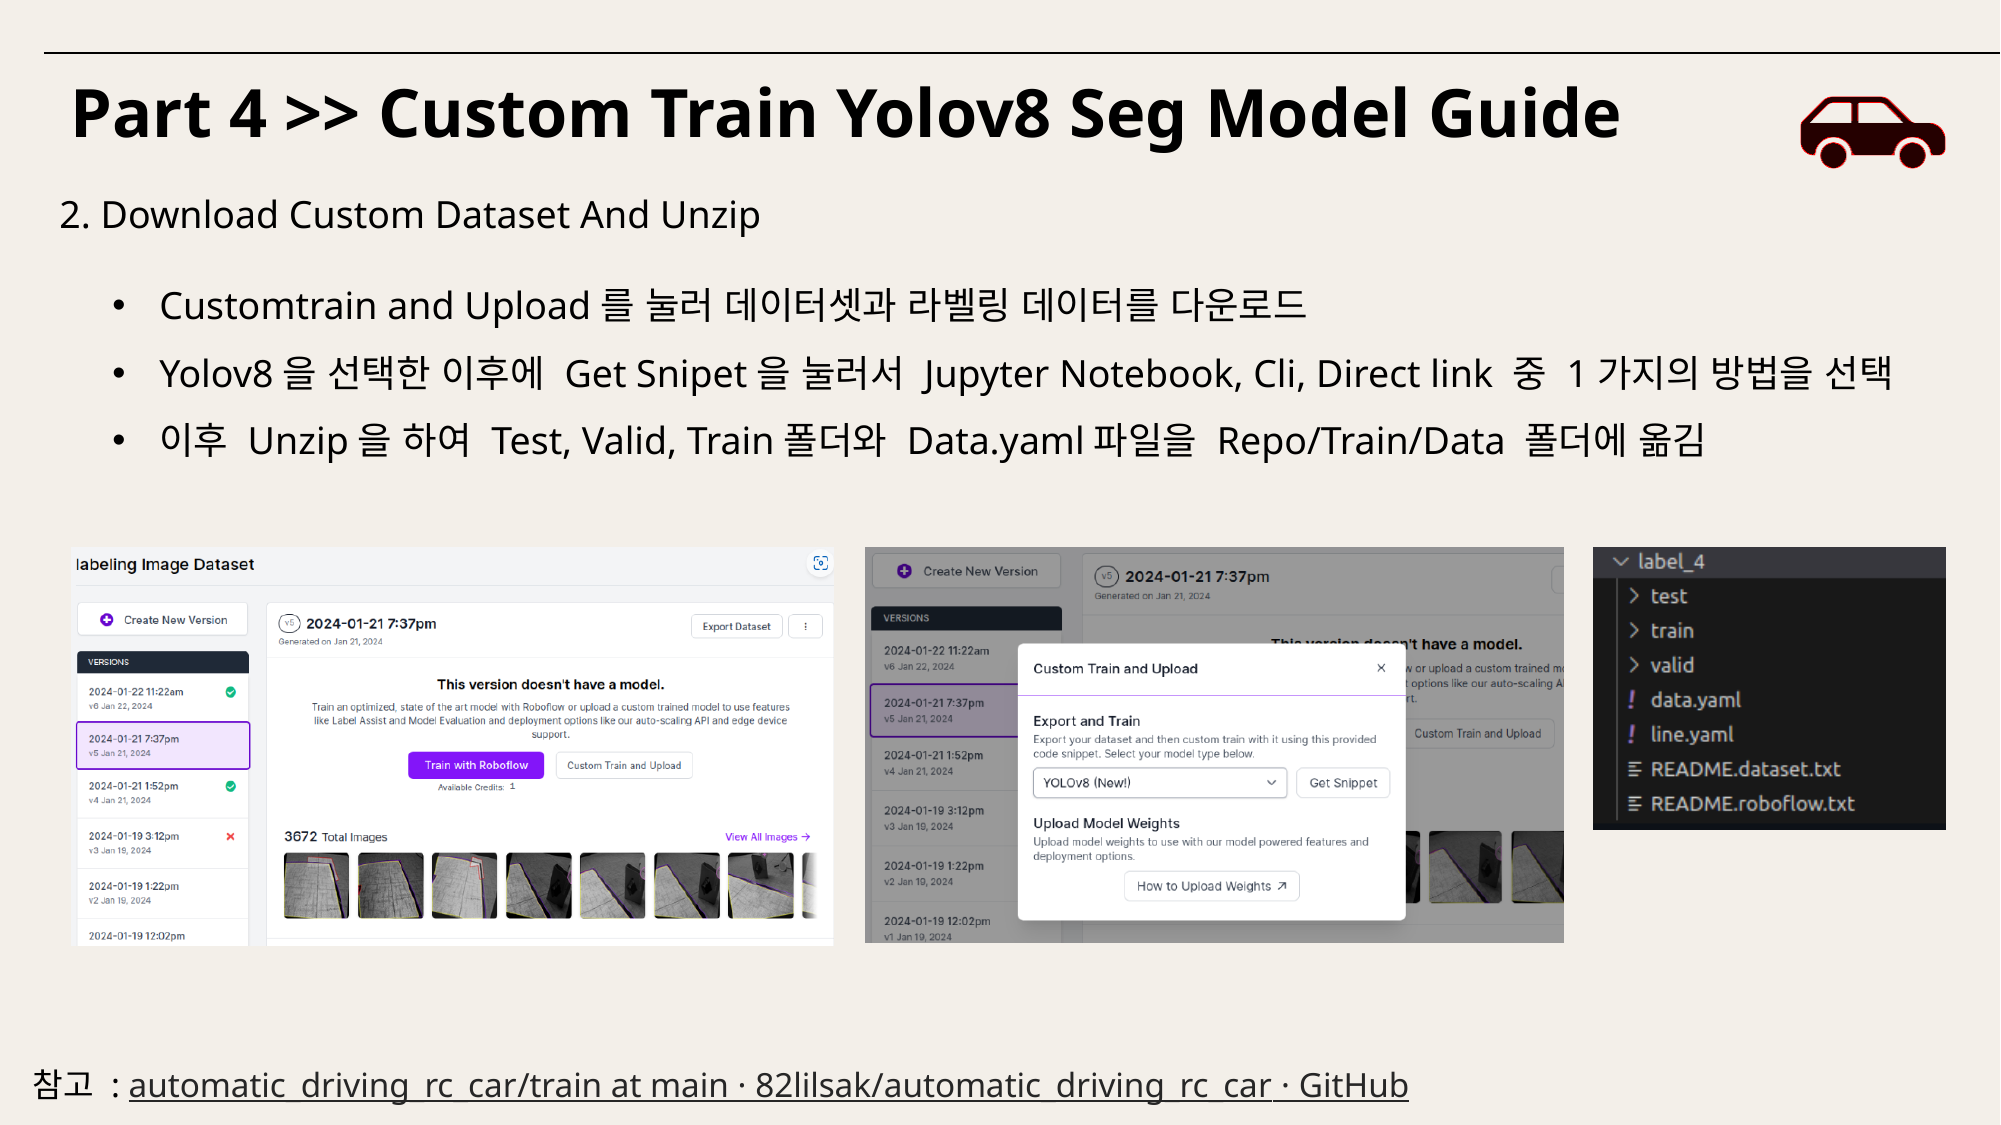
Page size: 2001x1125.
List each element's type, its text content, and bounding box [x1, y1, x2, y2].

picture [1593, 547, 1946, 830]
text_box 2. Download Custom Dataset And Unzip [43, 178, 778, 250]
text_box Part 4 >> Custom Train Yolov8 Seg Model Guide [55, 63, 1639, 159]
picture [865, 547, 1564, 944]
text_box Customtrain and Upload를 눌러 데이터셋과 라벨링 데이터를 다운로드 Yolov8을 선택한 이후에 Get Snipet을 눌러서 Jupyter Notebook, Cli, Direct link 중 1가지의 방법을 선택 이후 Unzip을 하여 Test, Valid, Train폴더와 Data.yaml파일을 Repo/Train/Data 폴더에 옮김 [97, 253, 1946, 469]
text_box 참고 : automatic_driving_rc_car/train at main · 82lilsak/automatic_driving_rc_car · GitHub [0, 1049, 1443, 1124]
picture [1794, 54, 1952, 211]
picture [71, 547, 834, 946]
